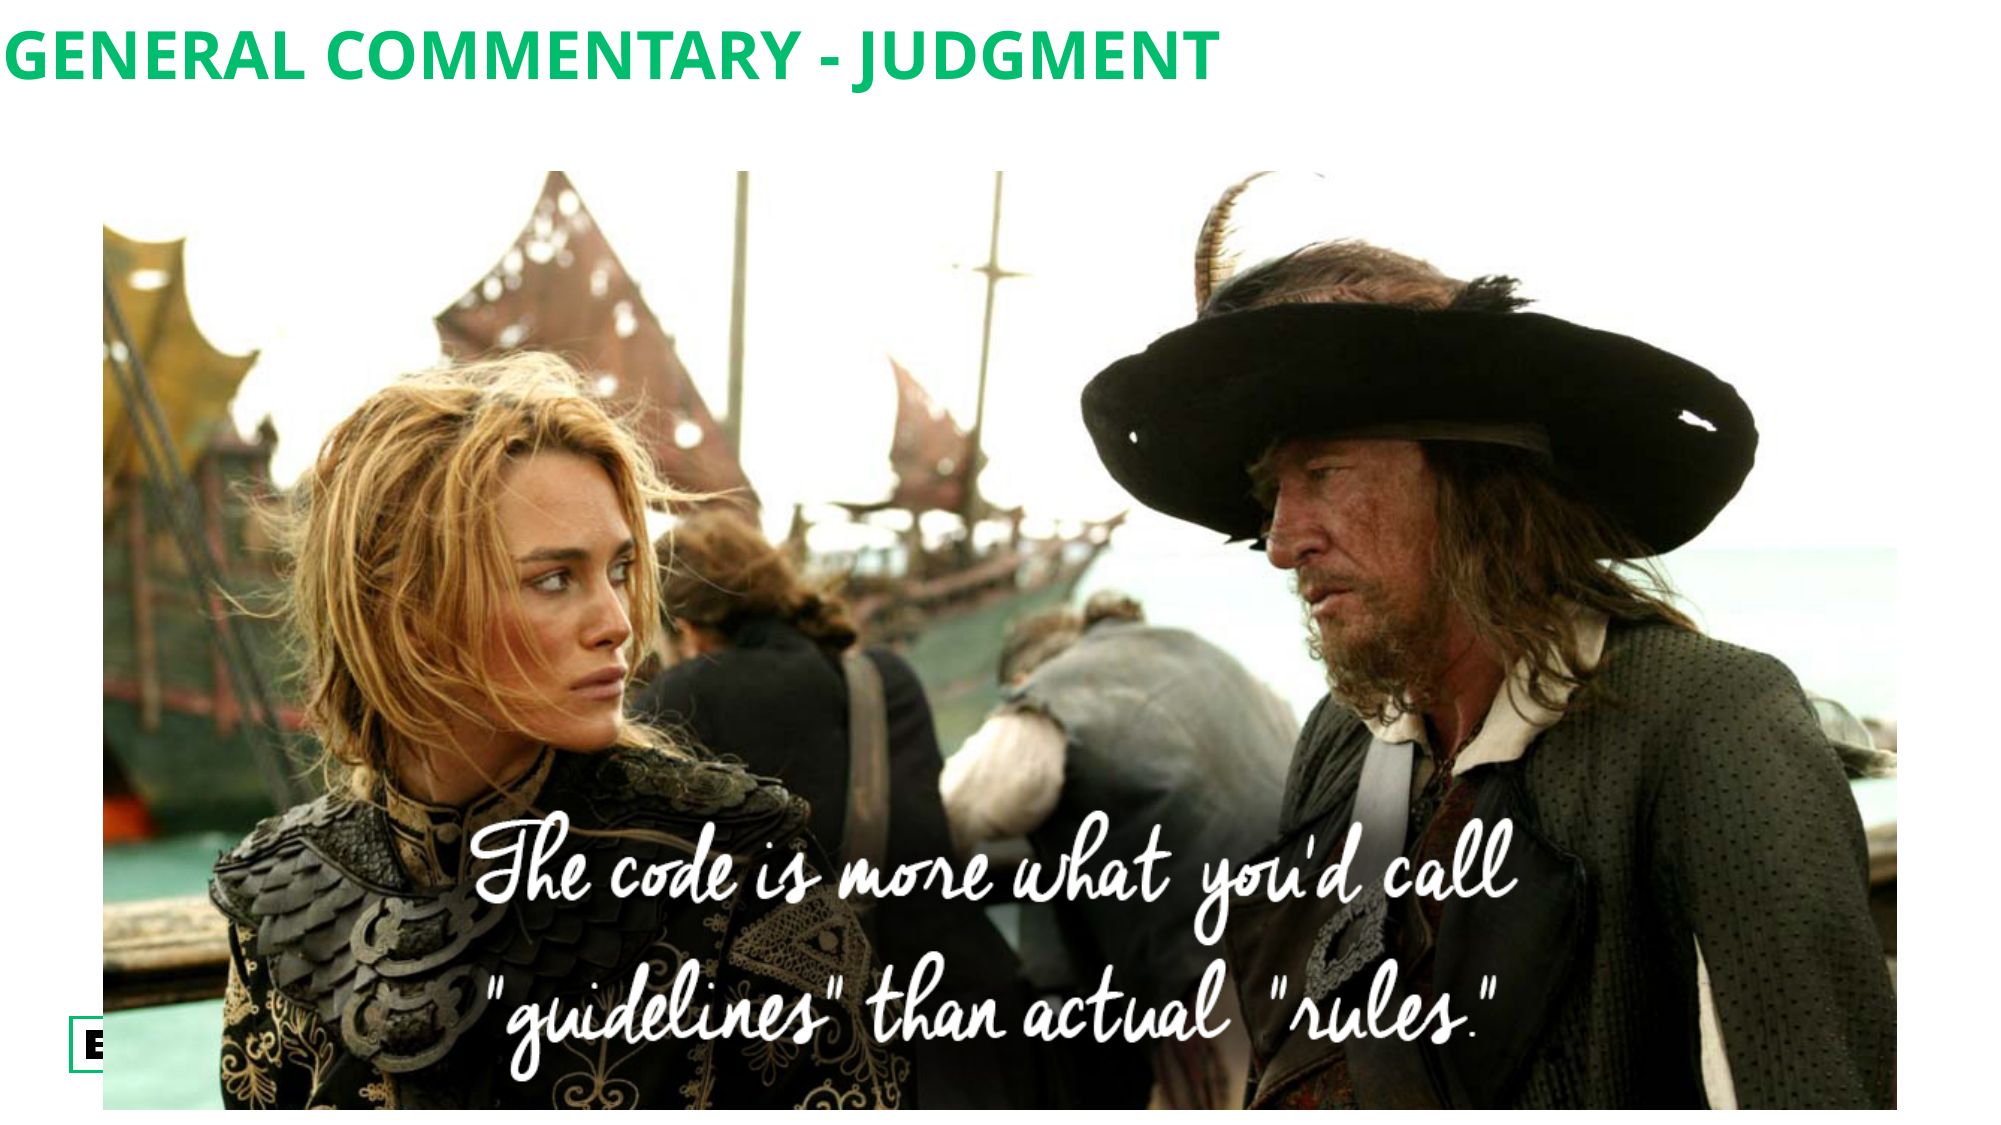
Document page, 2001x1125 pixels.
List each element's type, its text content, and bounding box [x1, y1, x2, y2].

picture [69, 171, 1897, 1110]
title GENERAL COMMENTARY - JUDGMENT [0, 0, 1583, 147]
